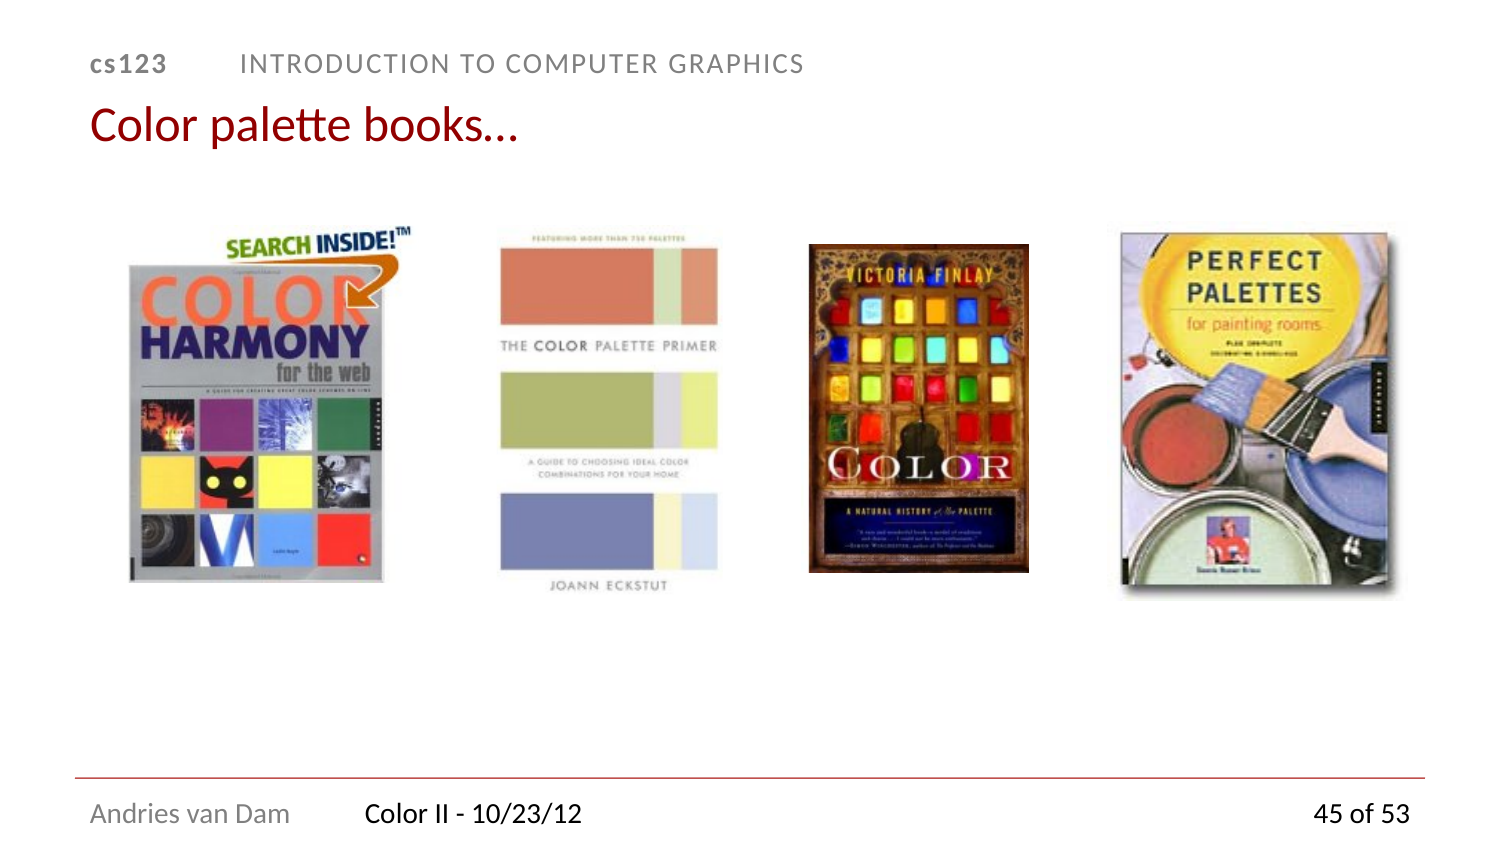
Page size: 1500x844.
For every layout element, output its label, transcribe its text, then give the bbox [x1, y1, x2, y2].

picture [496, 225, 723, 607]
title Color palette books… [75, 84, 1425, 160]
picture [124, 225, 419, 583]
footer Color II - 10/23/12 [350, 787, 1213, 827]
picture [1106, 221, 1408, 602]
picture [800, 244, 1030, 573]
slide_number 45 of 53 [1224, 787, 1425, 827]
